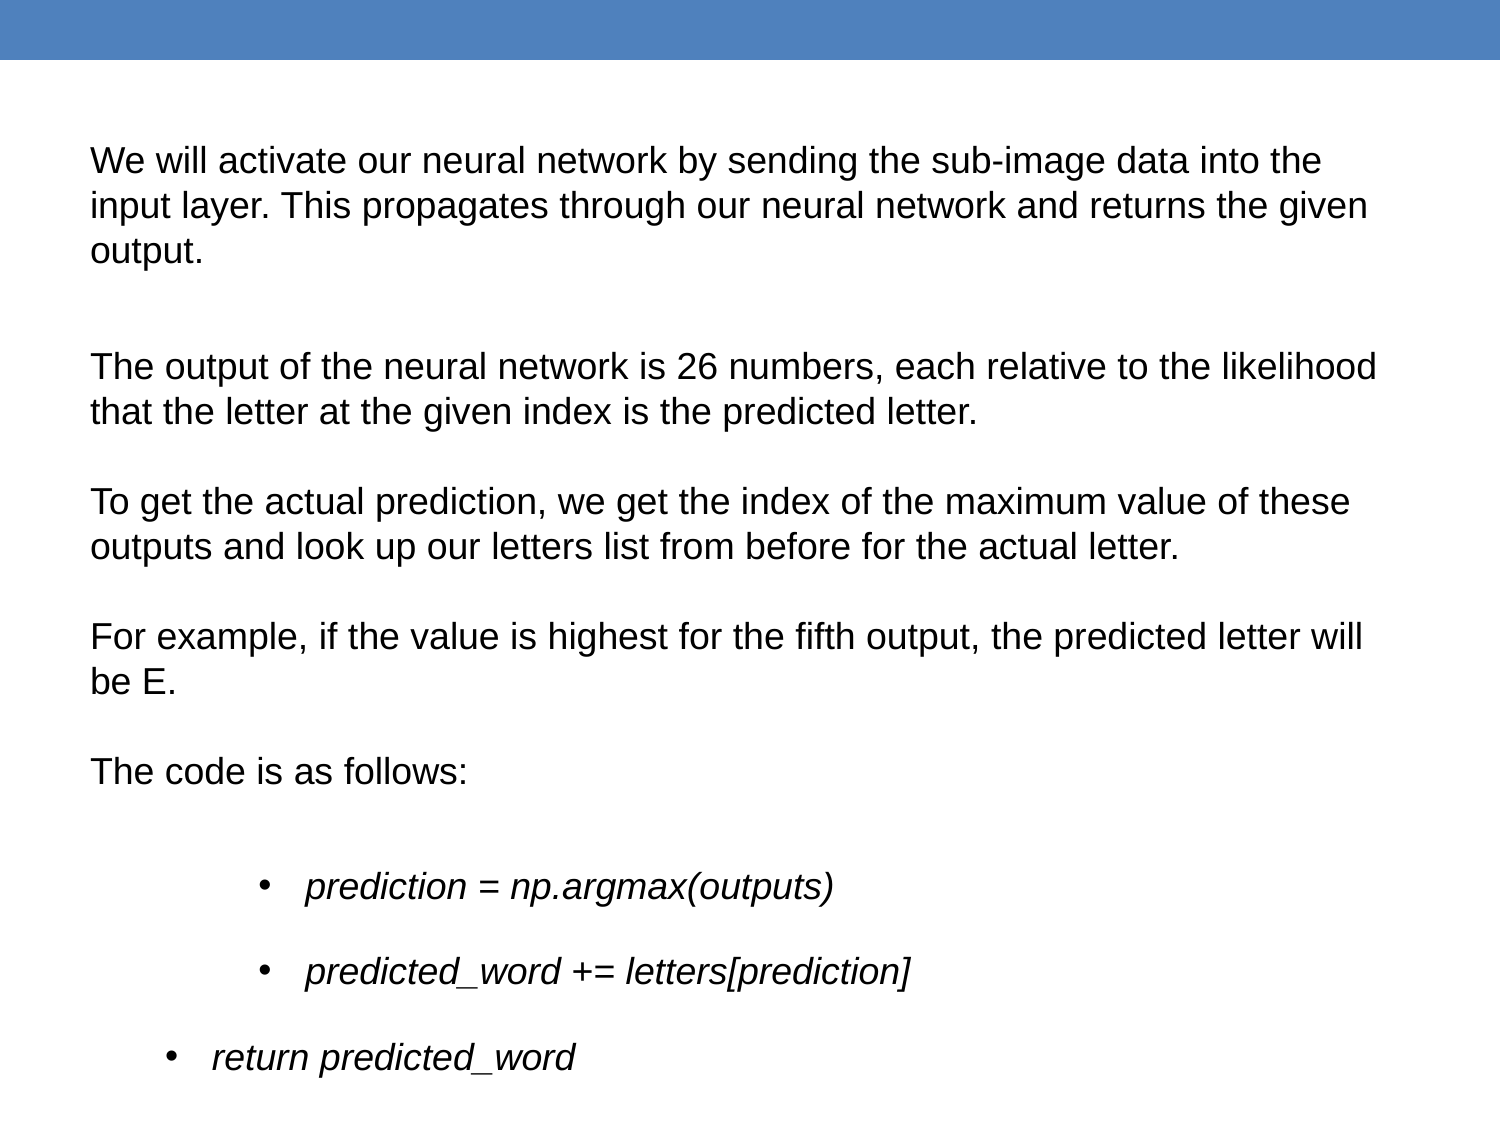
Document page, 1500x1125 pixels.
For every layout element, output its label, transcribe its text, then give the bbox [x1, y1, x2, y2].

text_box We will activate our neural network by sending the sub-image data into the input layer. This propagates through our neural network and returns the given output. [75, 129, 1425, 279]
text_box predicted_word += letters[prediction] [243, 939, 1179, 999]
text_box return predicted_word [75, 1025, 844, 1086]
text_box prediction = np.argmax(outputs) [243, 854, 1179, 915]
text_box The output of the neural network is 26 numbers, each relative to the likelihood that the letter at the given index is the predicted letter. To get the actual prediction, we get the index of the maximum value of these outputs and look up our letters list from before for the actual letter. For example, if the value is highest for the fifth output, the predicted letter will be E. The code is as follows: [75, 334, 1425, 800]
